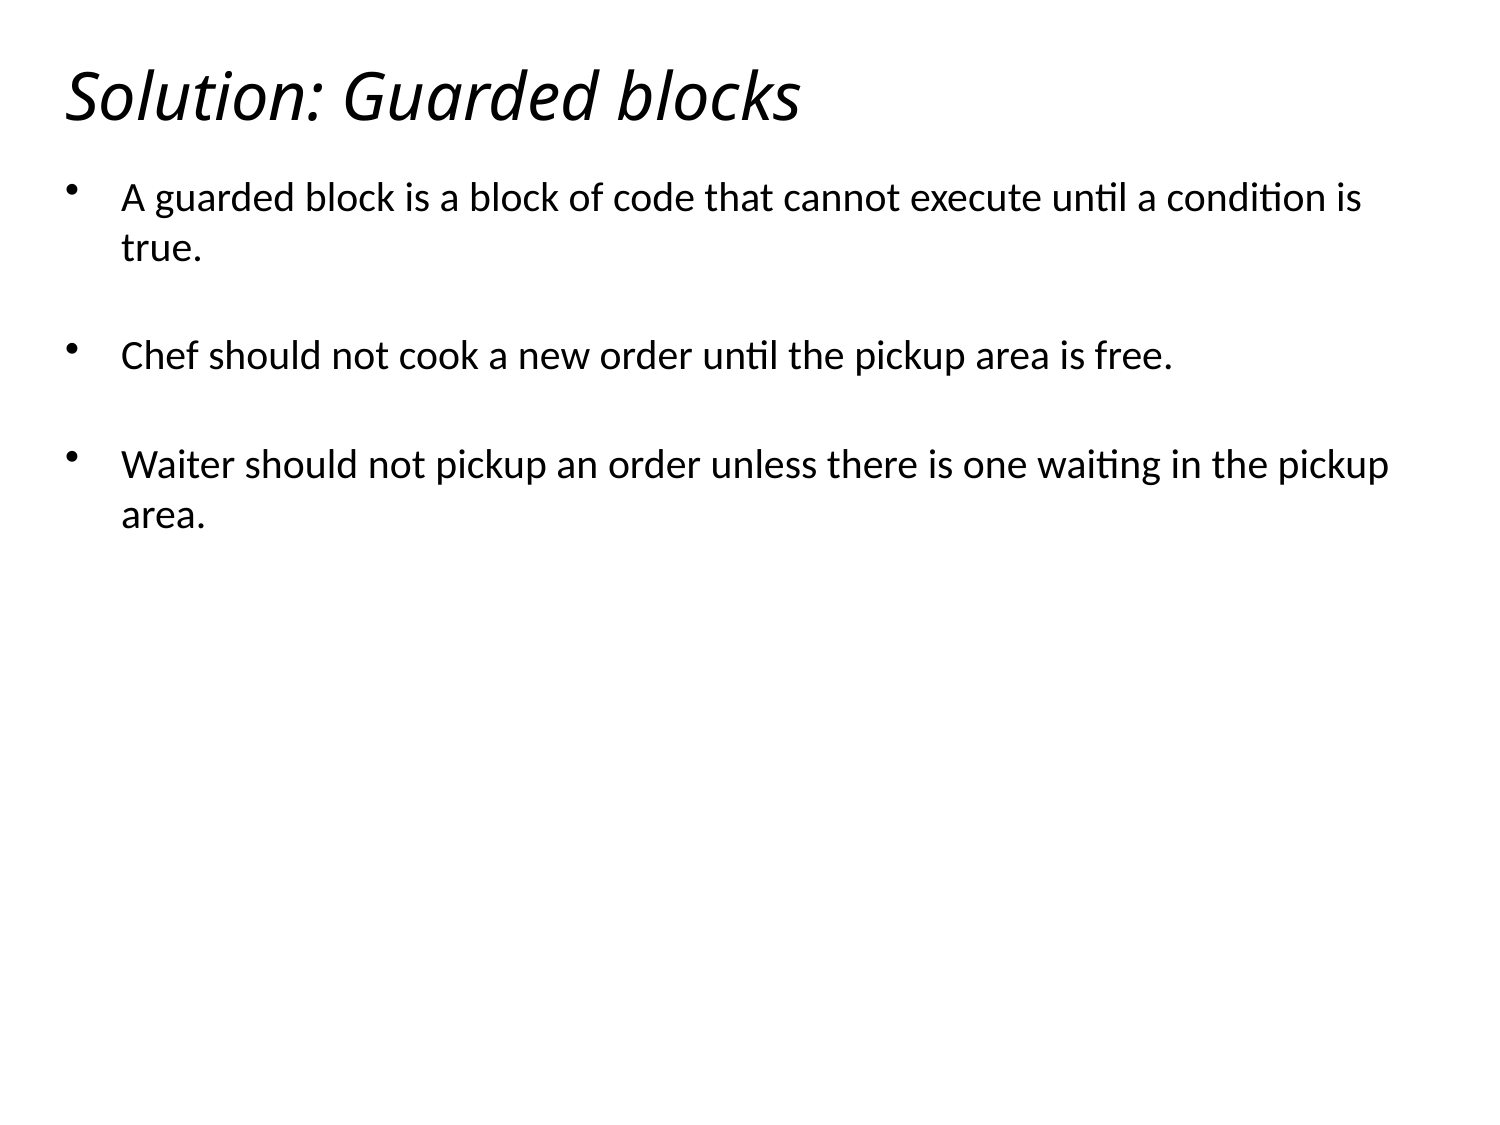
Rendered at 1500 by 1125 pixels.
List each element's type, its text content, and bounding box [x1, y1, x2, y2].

title Solution: Guarded blocks [49, 49, 1451, 138]
list A guarded block is a block of code that cannot execute until a condition is true. Chef should not cook a new order until the pickup area is free. Waiter should not pickup an order unless there is one waiting in the pickup area. [49, 162, 1451, 1001]
